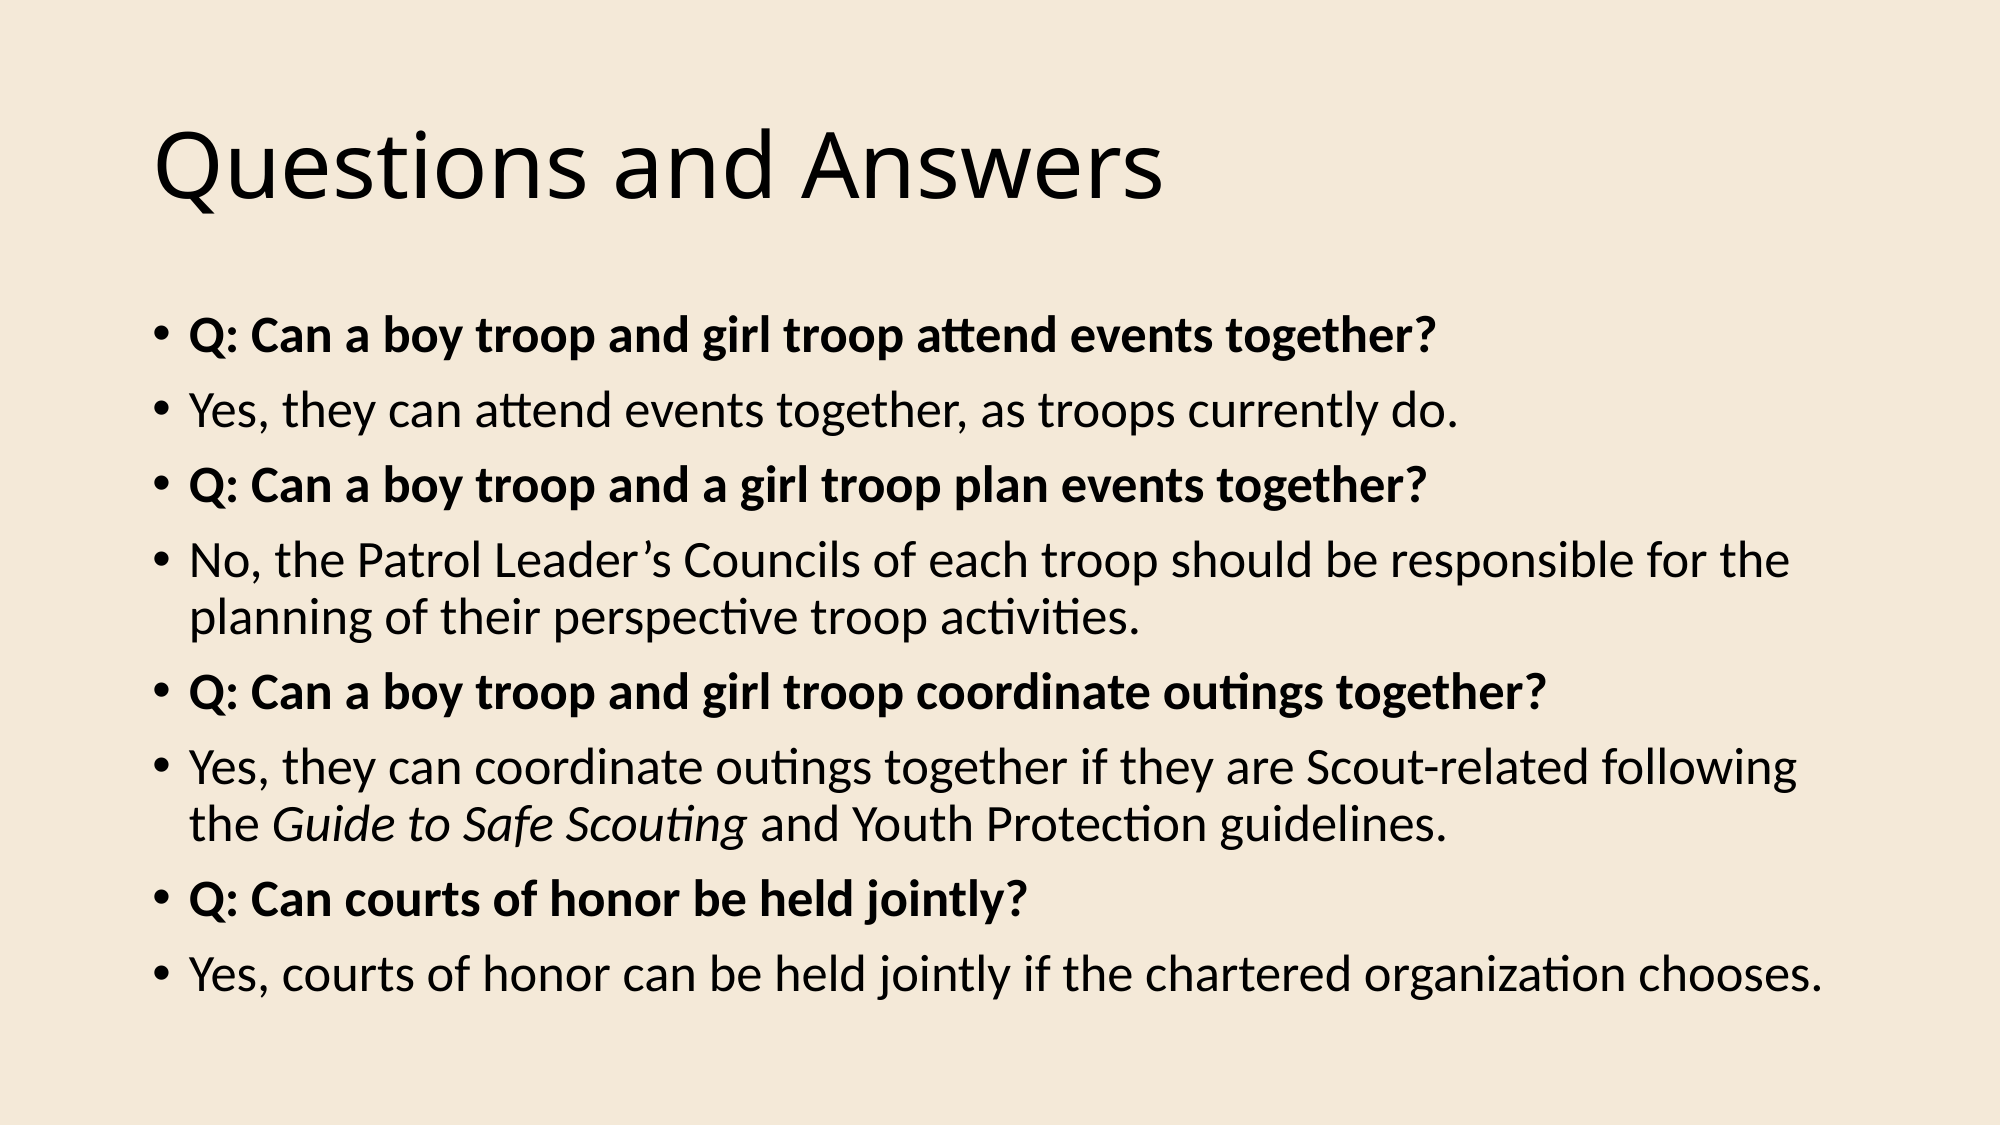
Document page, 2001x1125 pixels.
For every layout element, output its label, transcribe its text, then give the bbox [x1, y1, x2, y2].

list Q: Can a boy troop and girl troop attend events together? Yes, they can attend events together, as troops currently do. Q: Can a boy troop and a girl troop plan events together? No, the Patrol Leader’s Councils of each troop should be responsible for the planning of their perspective troop activities. Q: Can a boy troop and girl troop coordinate outings together? Yes, they can coordinate outings together if they are Scout-related following the Guide to Safe Scouting and Youth Protection guidelines. Q: Can courts of honor be held jointly? Yes, courts of honor can be held jointly if the chartered organization chooses. [137, 299, 1863, 1014]
title Questions and Answers [137, 59, 1863, 278]
